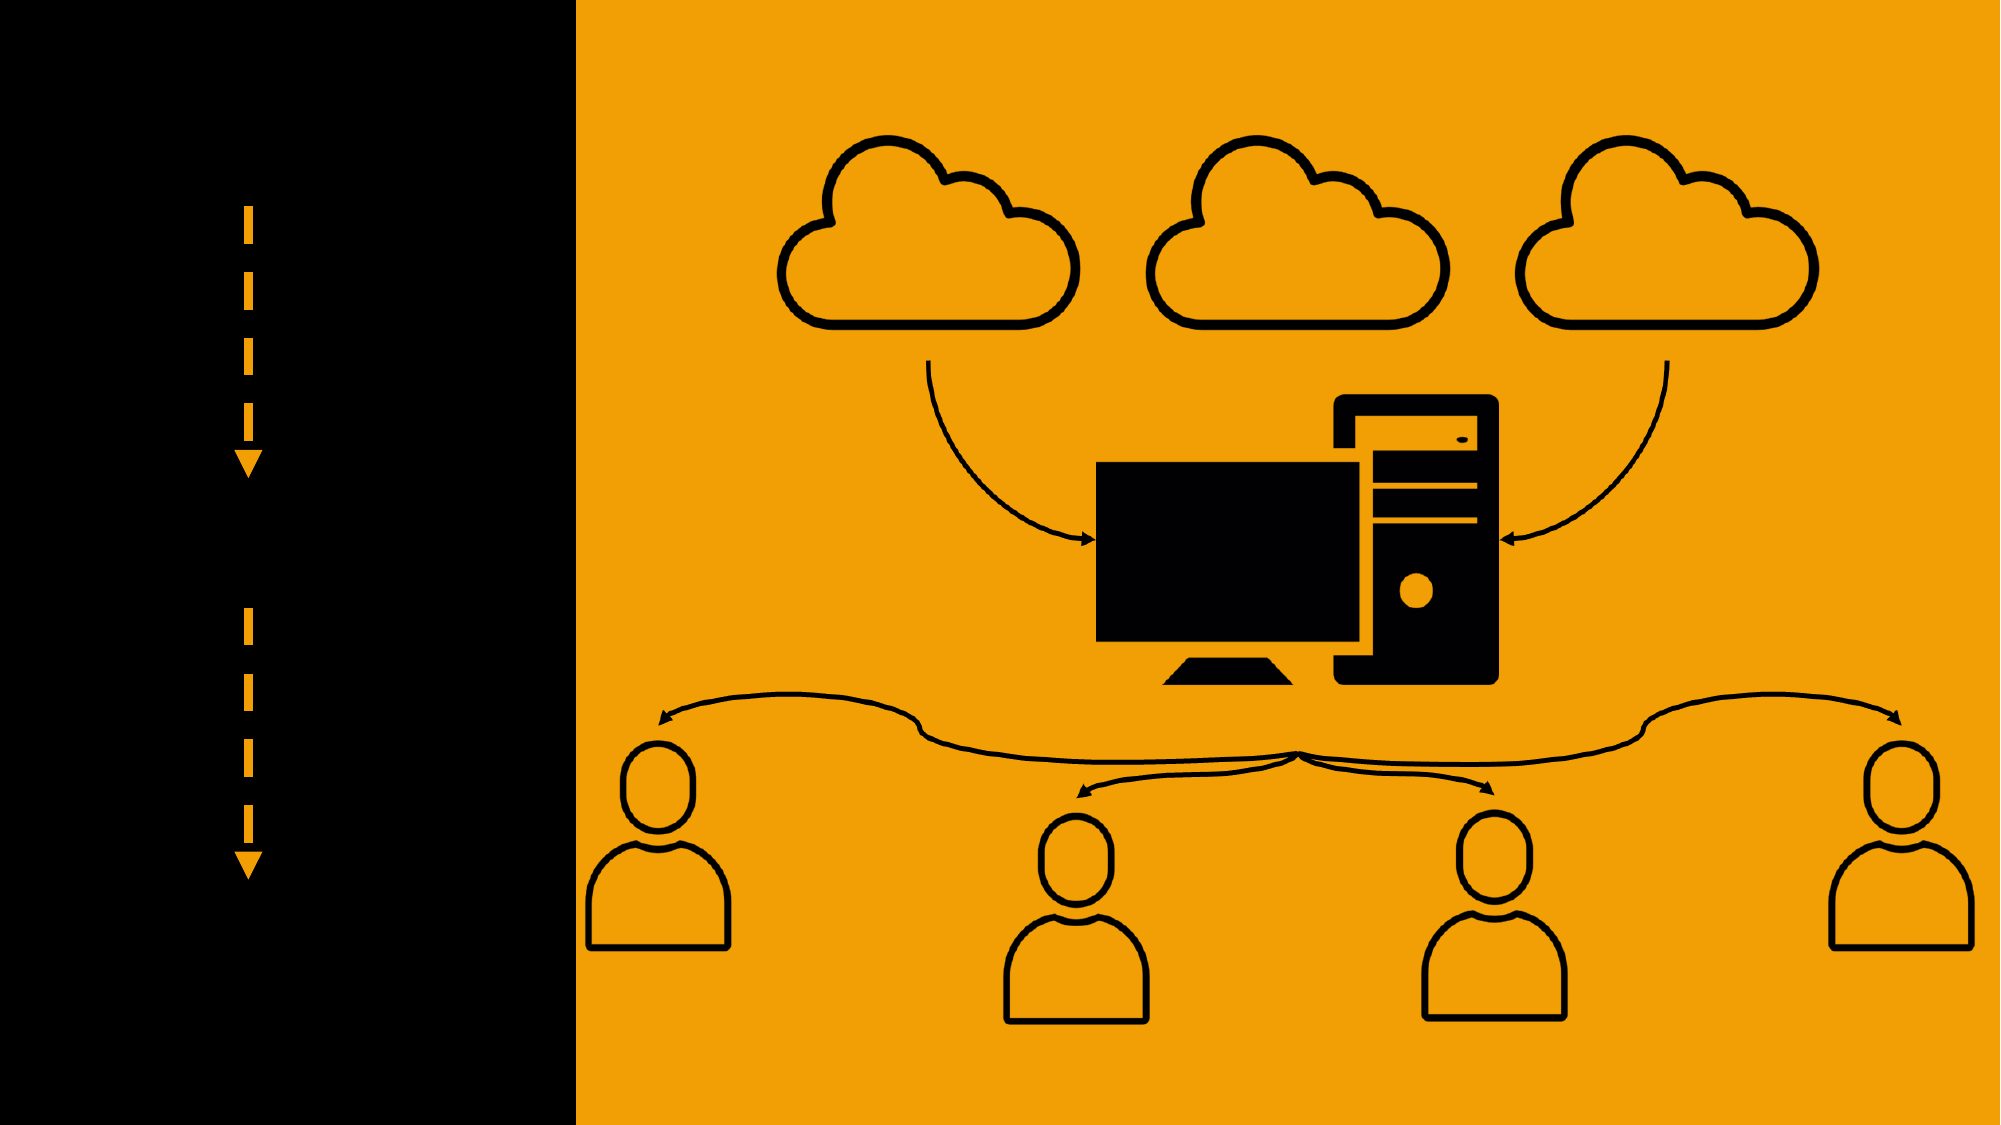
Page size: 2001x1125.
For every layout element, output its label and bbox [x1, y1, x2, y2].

picture [543, 72, 2001, 1039]
text_box [0, 0, 576, 1125]
